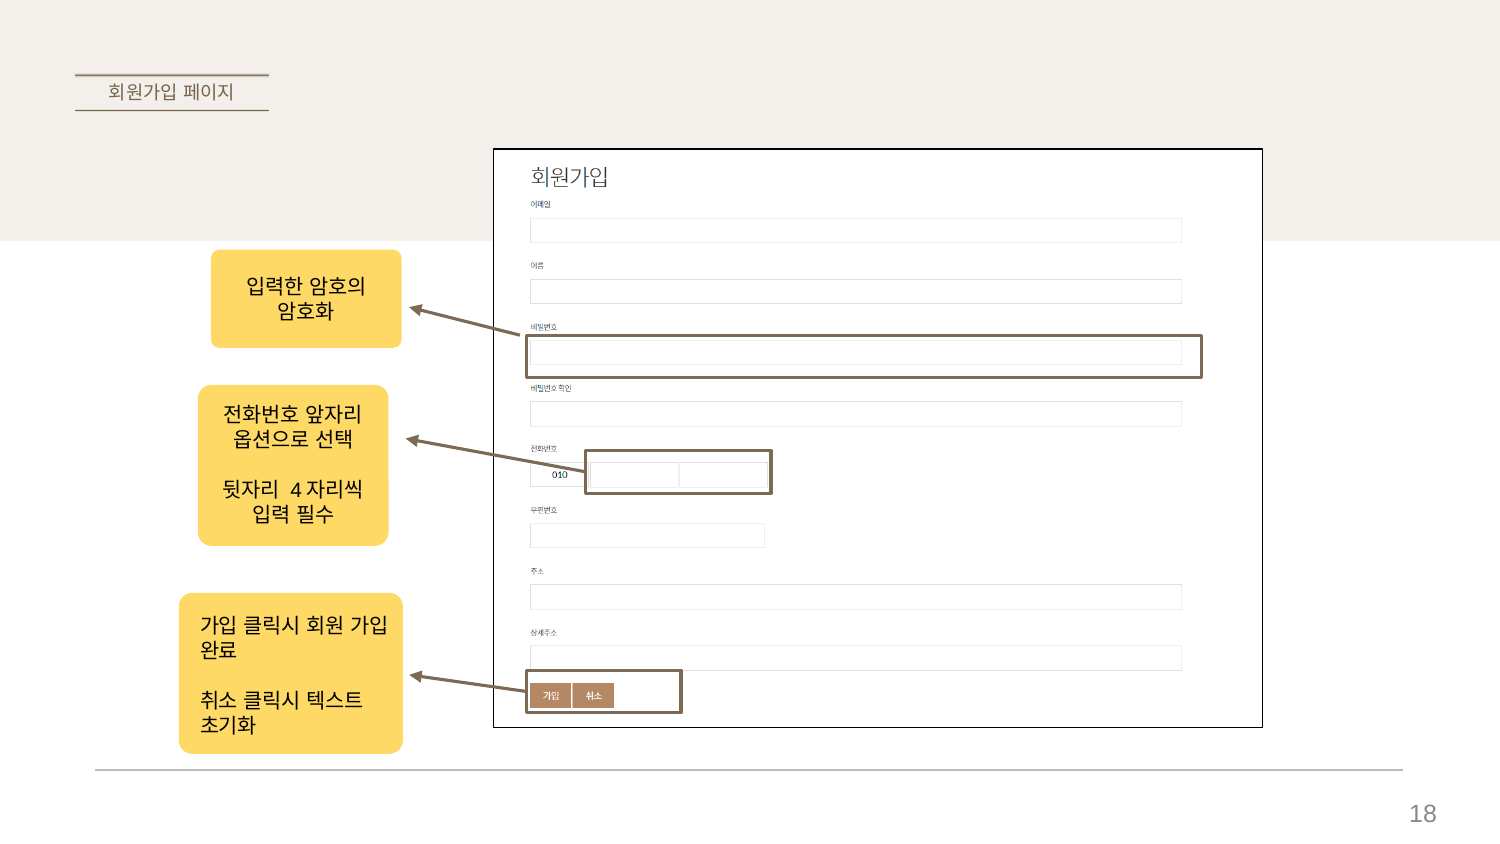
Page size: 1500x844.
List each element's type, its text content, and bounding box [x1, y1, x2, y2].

picture [95, 766, 1403, 773]
text_box [210, 339, 402, 348]
text_box 가입 클릭시 회원 가입 완료 취소 클릭시 텍스트 초기화 [185, 597, 410, 753]
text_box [409, 675, 528, 692]
text_box [178, 592, 400, 752]
picture [0, 0, 1500, 728]
text_box 전화번호 앞자리 옵션으로 선택 뒷자리 4자리씩 입력 필수 [193, 387, 393, 543]
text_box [408, 306, 521, 336]
slide_number ‹#› [1269, 797, 1445, 828]
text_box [405, 438, 586, 472]
text_box 입력한 암호의 암호화 [207, 258, 406, 339]
text_box [211, 249, 402, 258]
